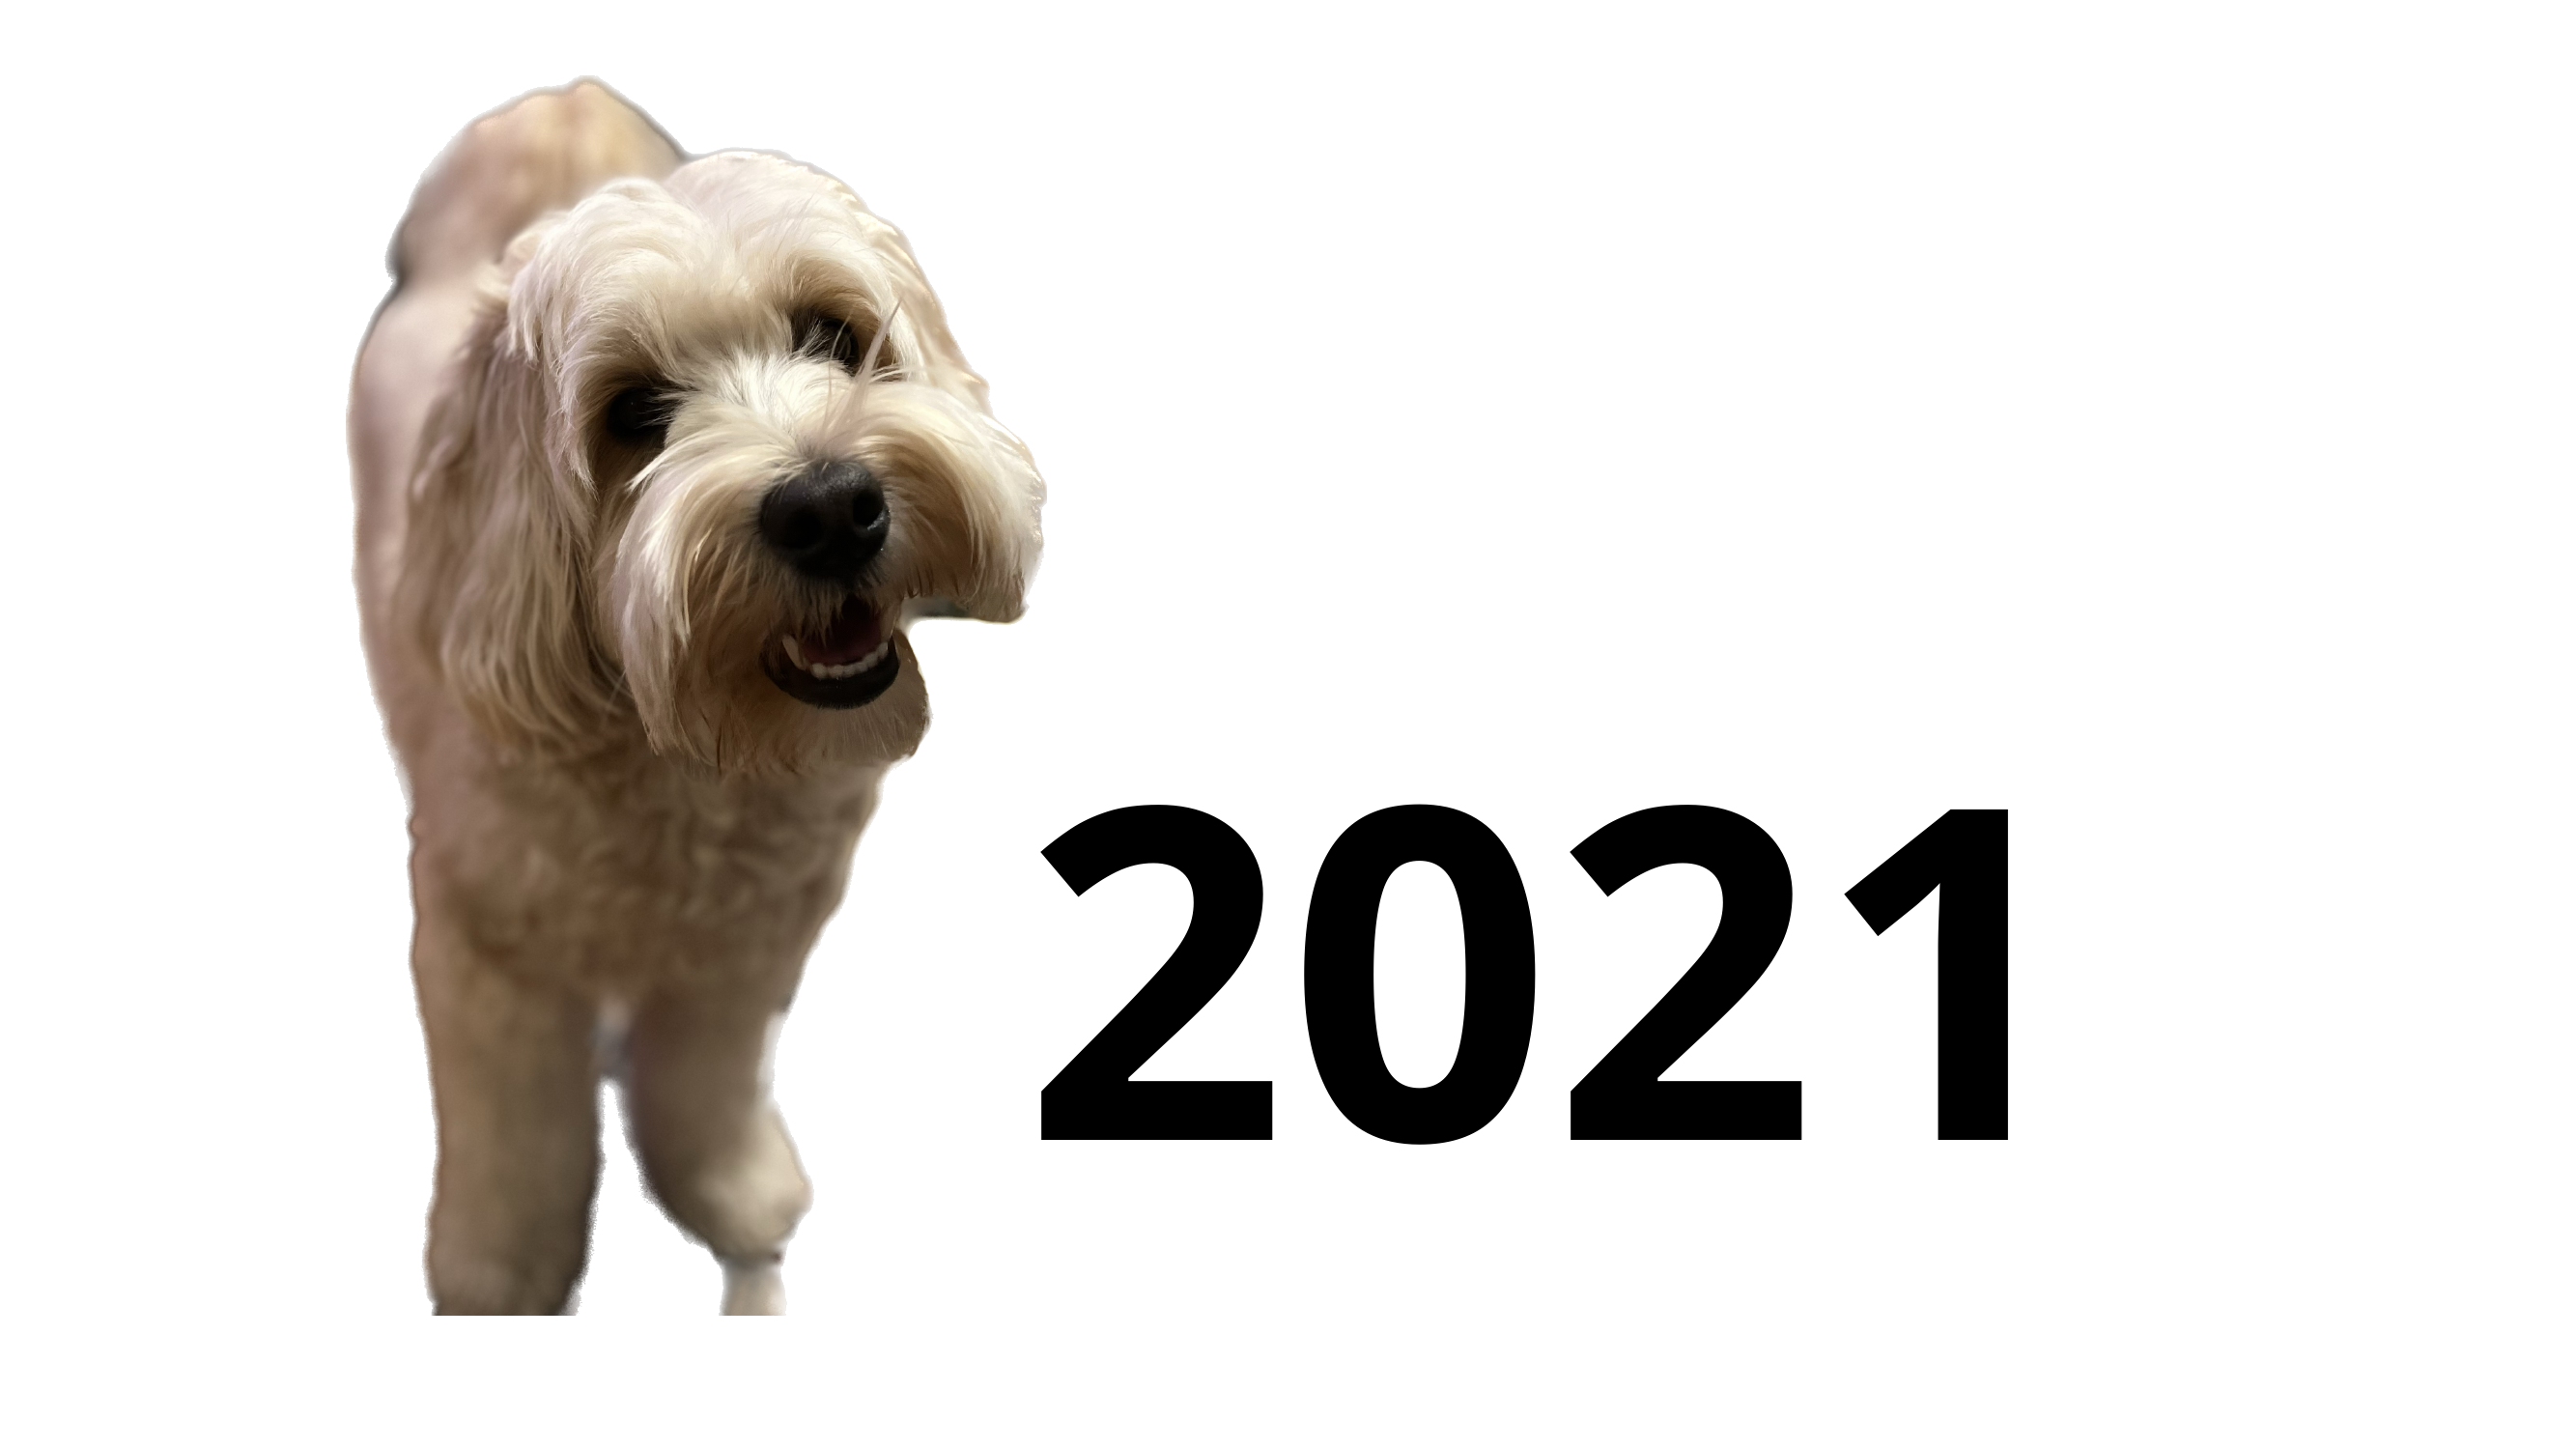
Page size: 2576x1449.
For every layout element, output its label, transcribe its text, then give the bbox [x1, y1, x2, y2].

picture [346, 75, 1047, 1316]
text_box 2021 [1047, 670, 2576, 1241]
